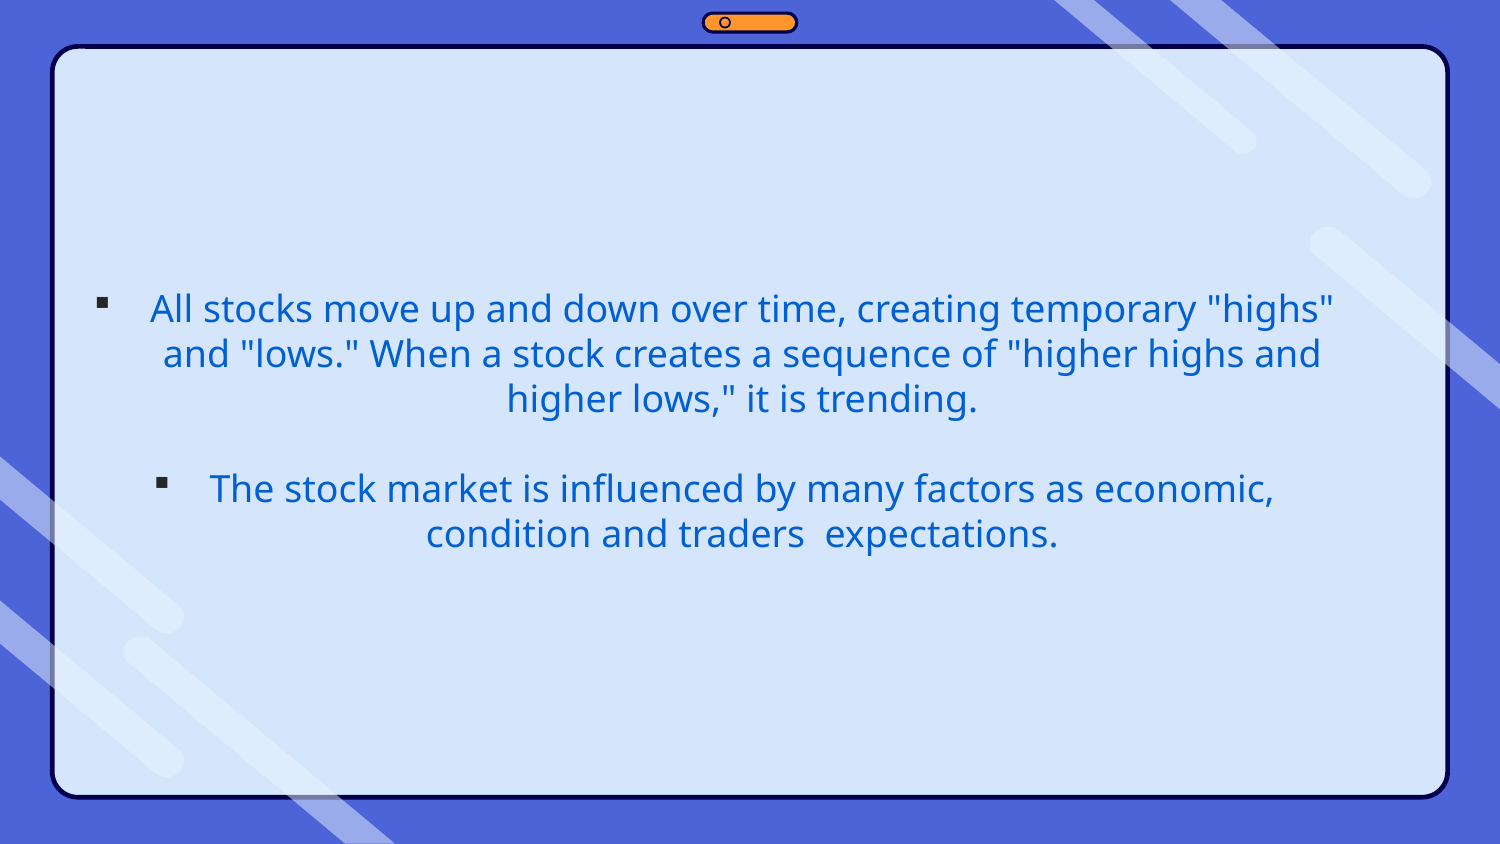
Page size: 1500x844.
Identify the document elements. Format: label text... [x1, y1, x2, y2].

text_box All stocks move up and down over time, creating temporary "highs" and "lows." When a stock creates a sequence of "higher highs and higher lows," it is trending. The stock market is influenced by many factors as economic, condition and traders expectations. [60, 277, 1369, 563]
